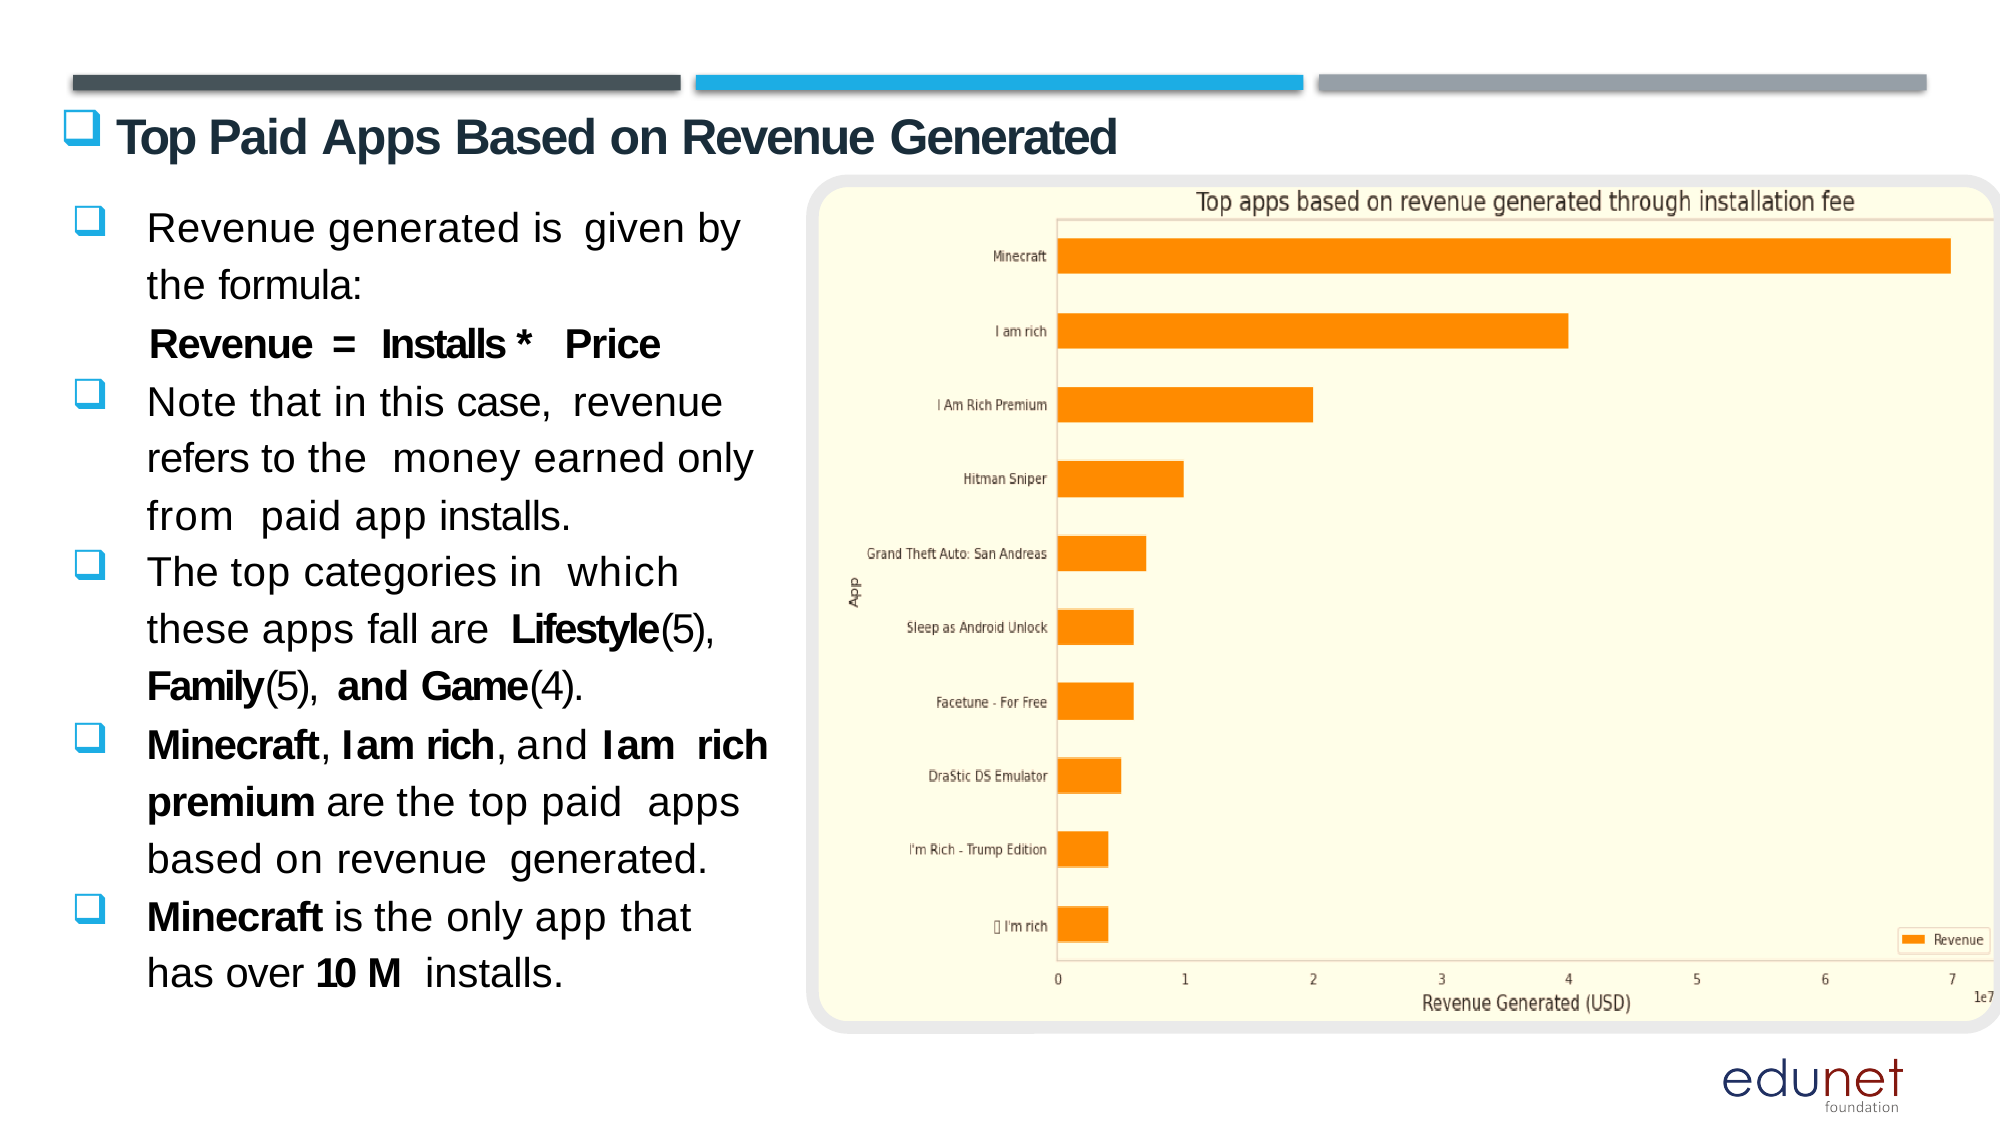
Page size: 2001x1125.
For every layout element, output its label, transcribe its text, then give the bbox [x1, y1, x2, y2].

picture [811, 180, 2000, 1028]
picture [1719, 1056, 1905, 1116]
text_box Top Paid Apps Based on Revenue Generated [45, 97, 1945, 953]
text_box Revenue generated is given by the formula: Revenue = Installs * Price Note that in this case, revenue refers to the money earned only from paid app installs. The top categories in which these apps fall are Lifestyle(5), Family(5), and Game(4). Minecraft, I am rich, and I am rich premium are the top paid apps based on revenue generated. Minecraft is the only app that has over 10 M installs. [54, 186, 800, 1111]
